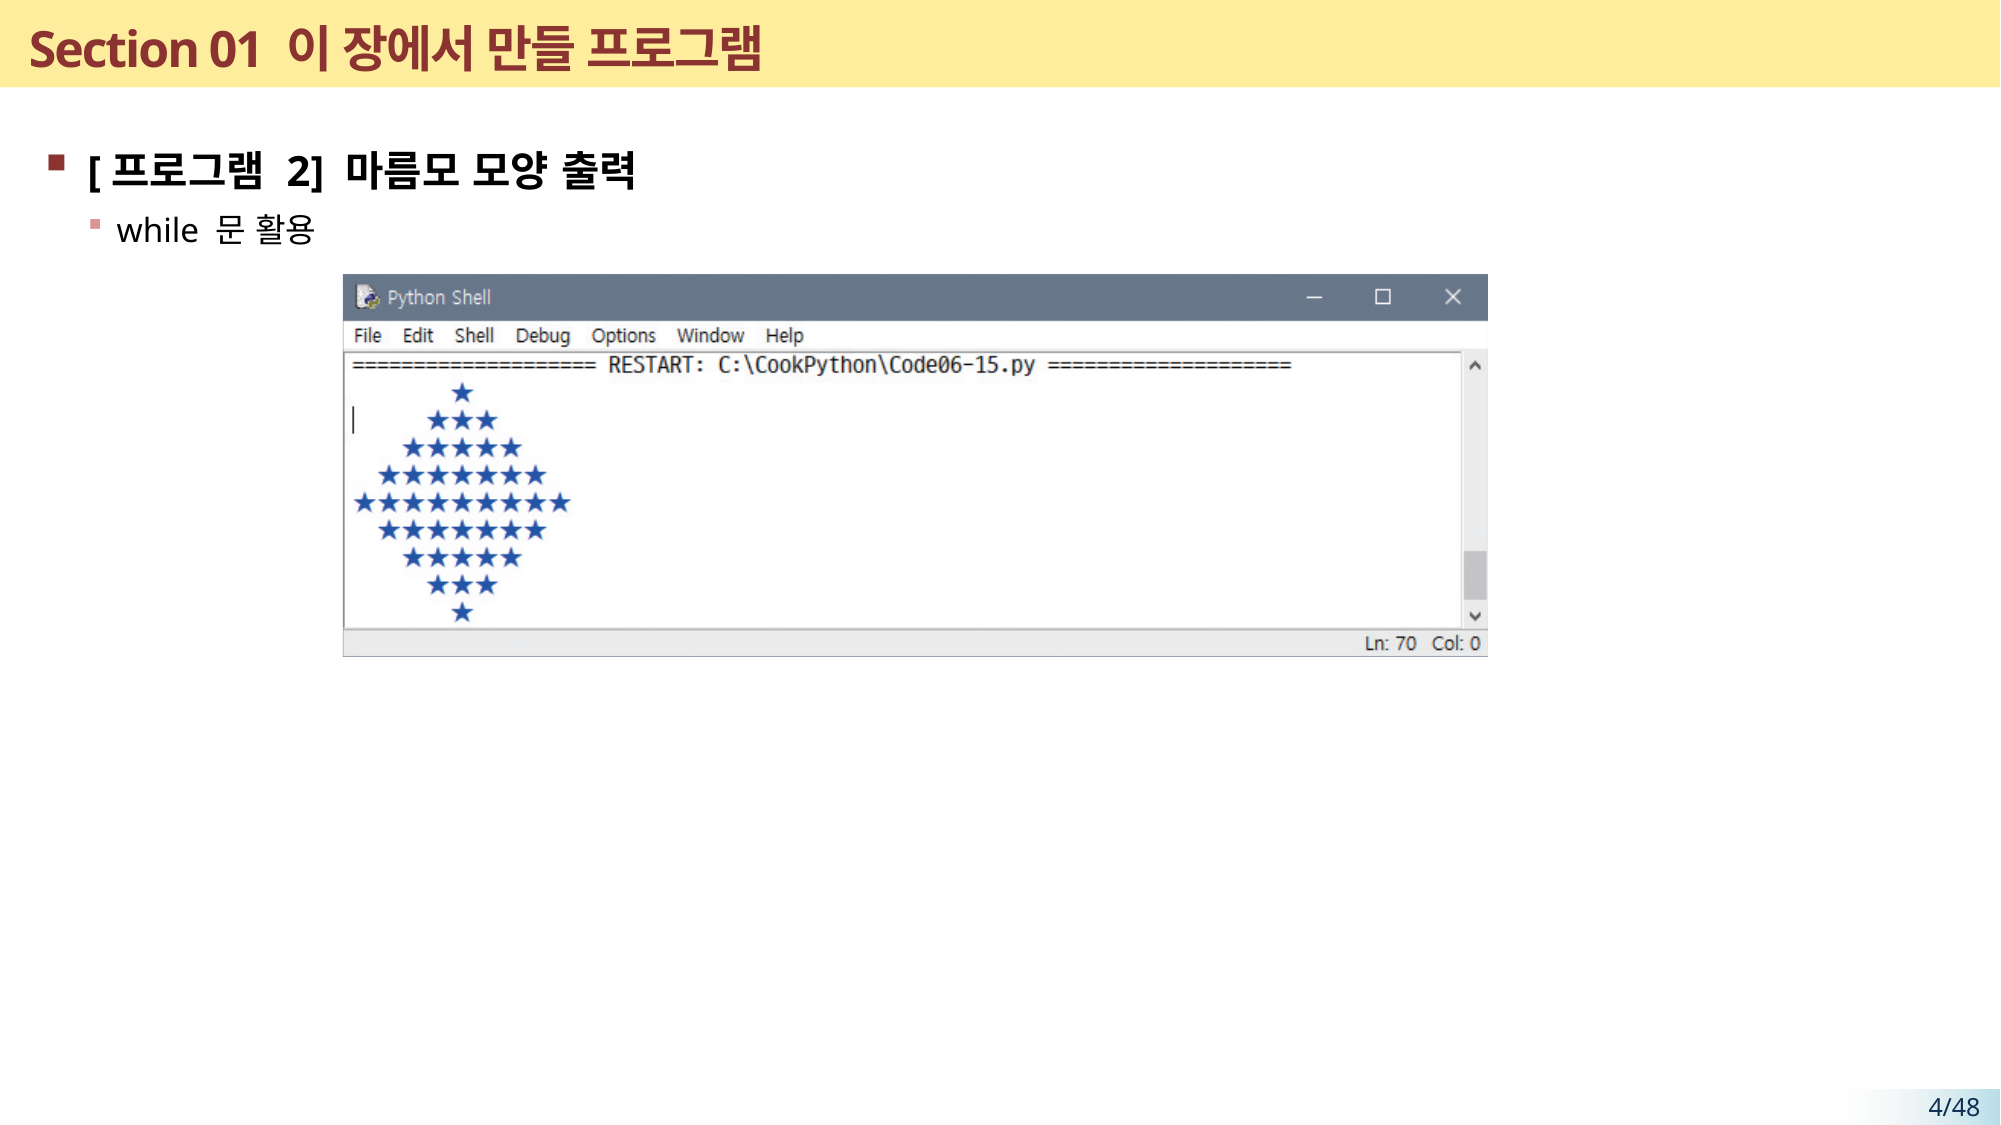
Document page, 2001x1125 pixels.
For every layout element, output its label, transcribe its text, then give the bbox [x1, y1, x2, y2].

picture [342, 274, 1489, 657]
title Section 01 이 장에서 만들 프로그램 [13, 8, 1717, 87]
list [프로그램 2] 마름모 모양 출력 while 문 활용 [13, 126, 1975, 1057]
